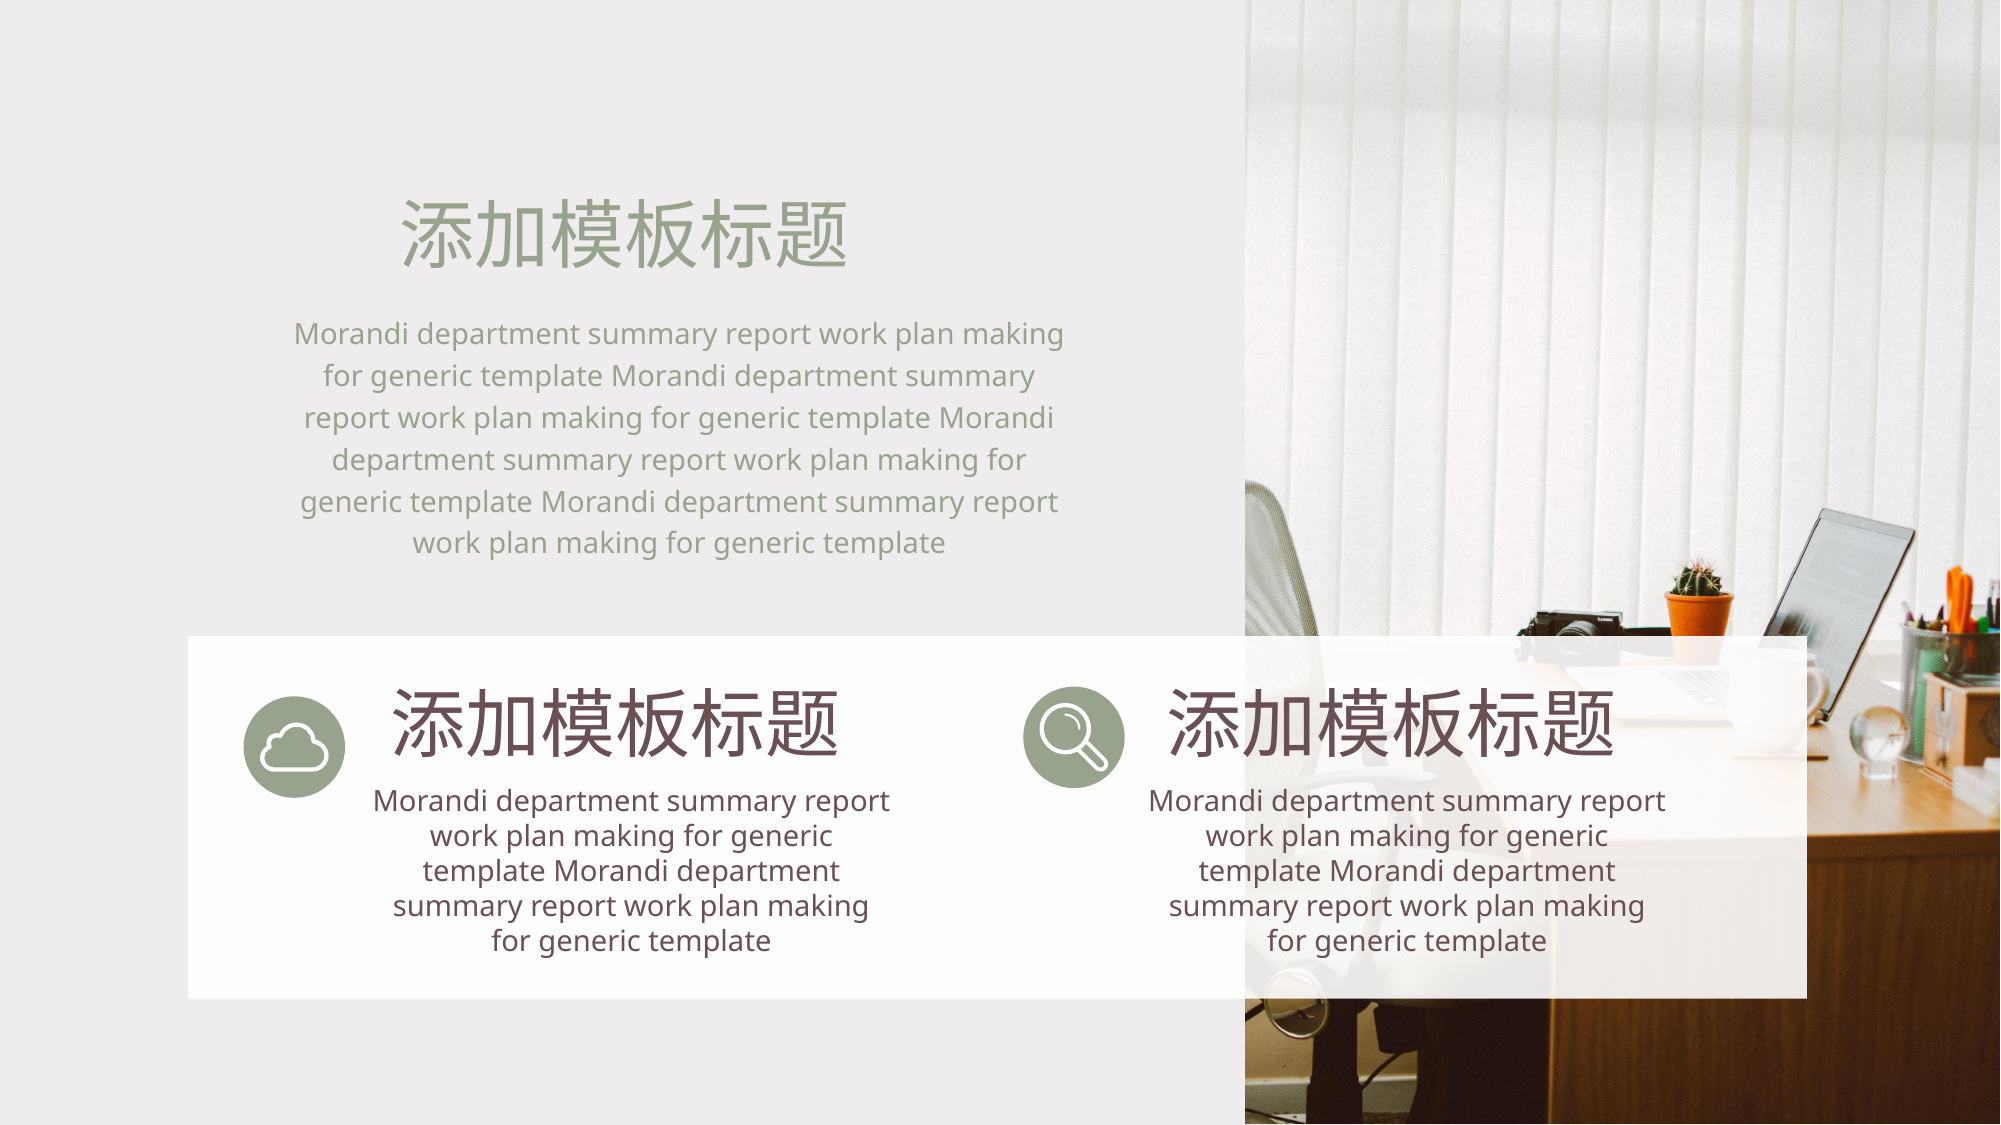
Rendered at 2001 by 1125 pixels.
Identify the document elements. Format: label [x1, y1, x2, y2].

text_box [278, 180, 1081, 570]
text_box [1023, 686, 1125, 789]
text_box [355, 668, 908, 967]
text_box [1130, 668, 1684, 967]
text_box [243, 696, 346, 798]
picture [1245, 0, 2000, 1124]
text_box [187, 635, 1245, 1000]
